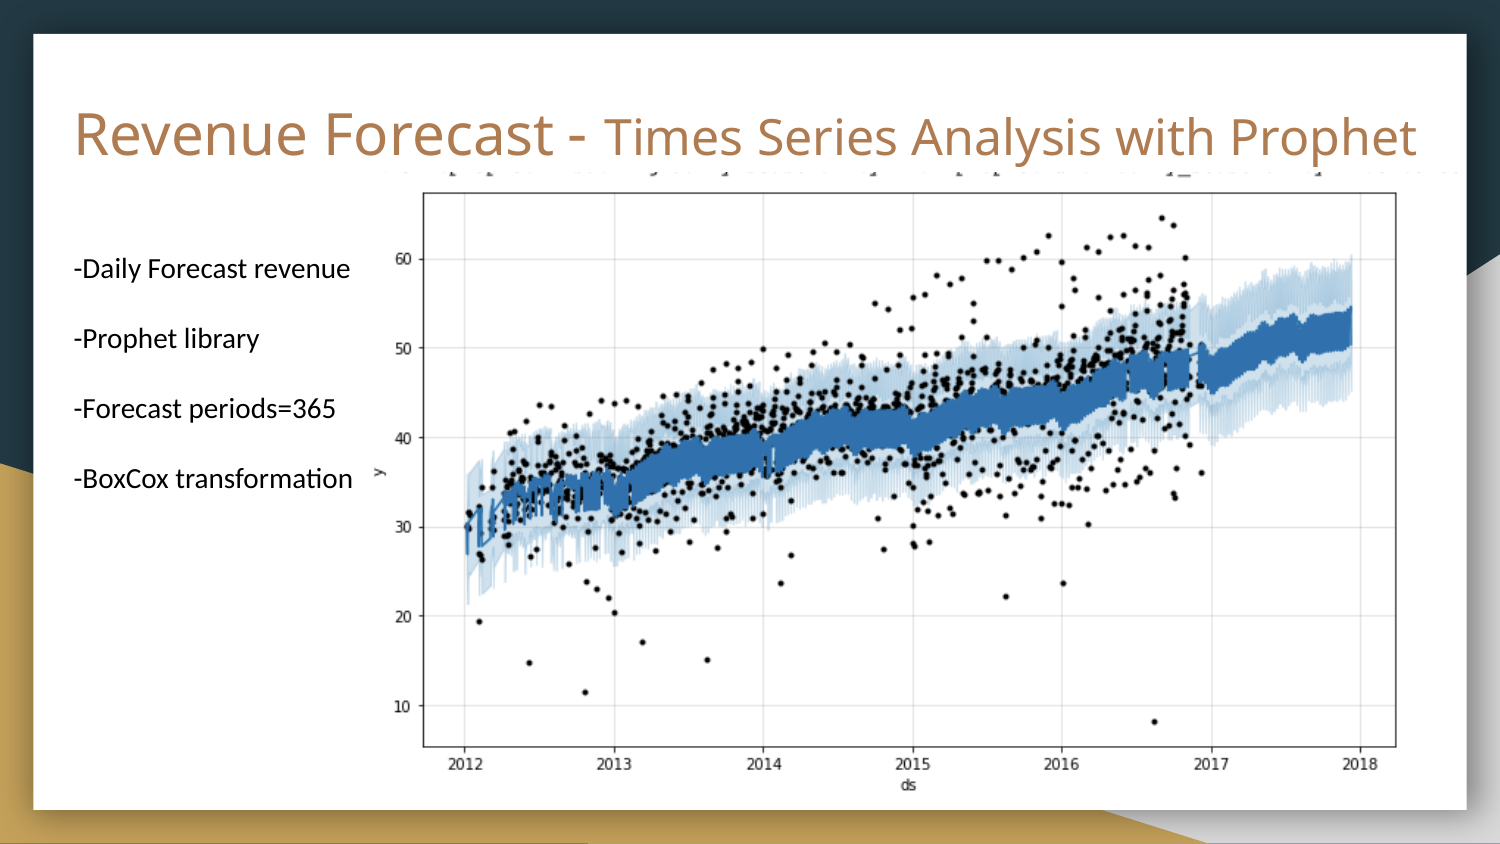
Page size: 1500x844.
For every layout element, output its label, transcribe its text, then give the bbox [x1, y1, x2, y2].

picture [370, 172, 1464, 798]
text_box -Daily Forecast revenue -Prophet library -Forecast periods=365 -BoxCox transformation [58, 234, 364, 610]
title Revenue Forecast - Times Series Analysis with Prophet [58, 78, 1442, 200]
